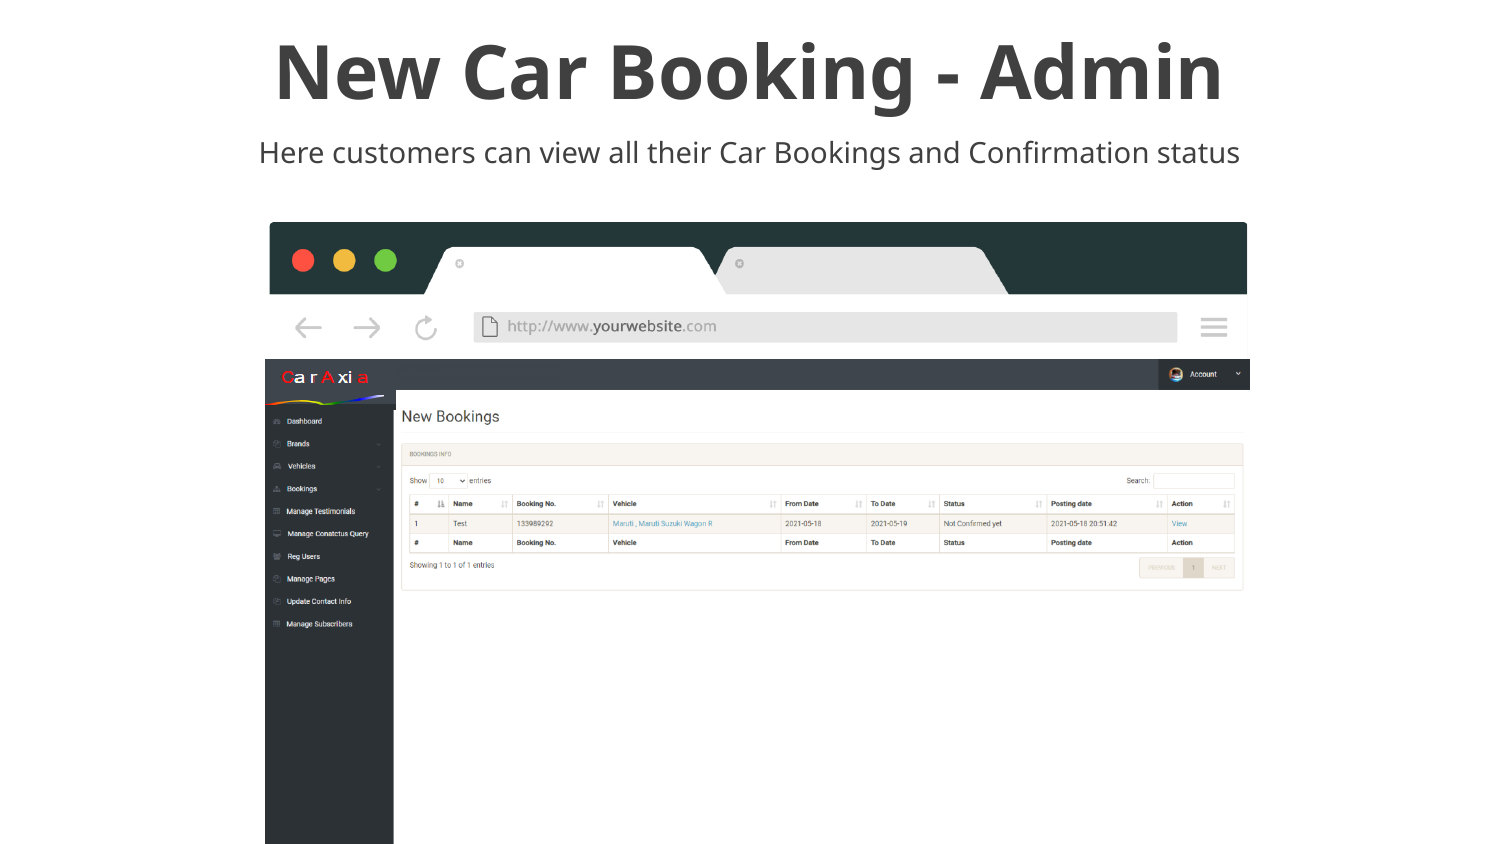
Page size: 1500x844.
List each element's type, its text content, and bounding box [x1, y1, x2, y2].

text_box Here customers can view all their Car Bookings and Confirmation status [0, 128, 1500, 176]
picture [265, 222, 1250, 844]
text_box New Car Booking - Admin [0, 22, 1500, 118]
